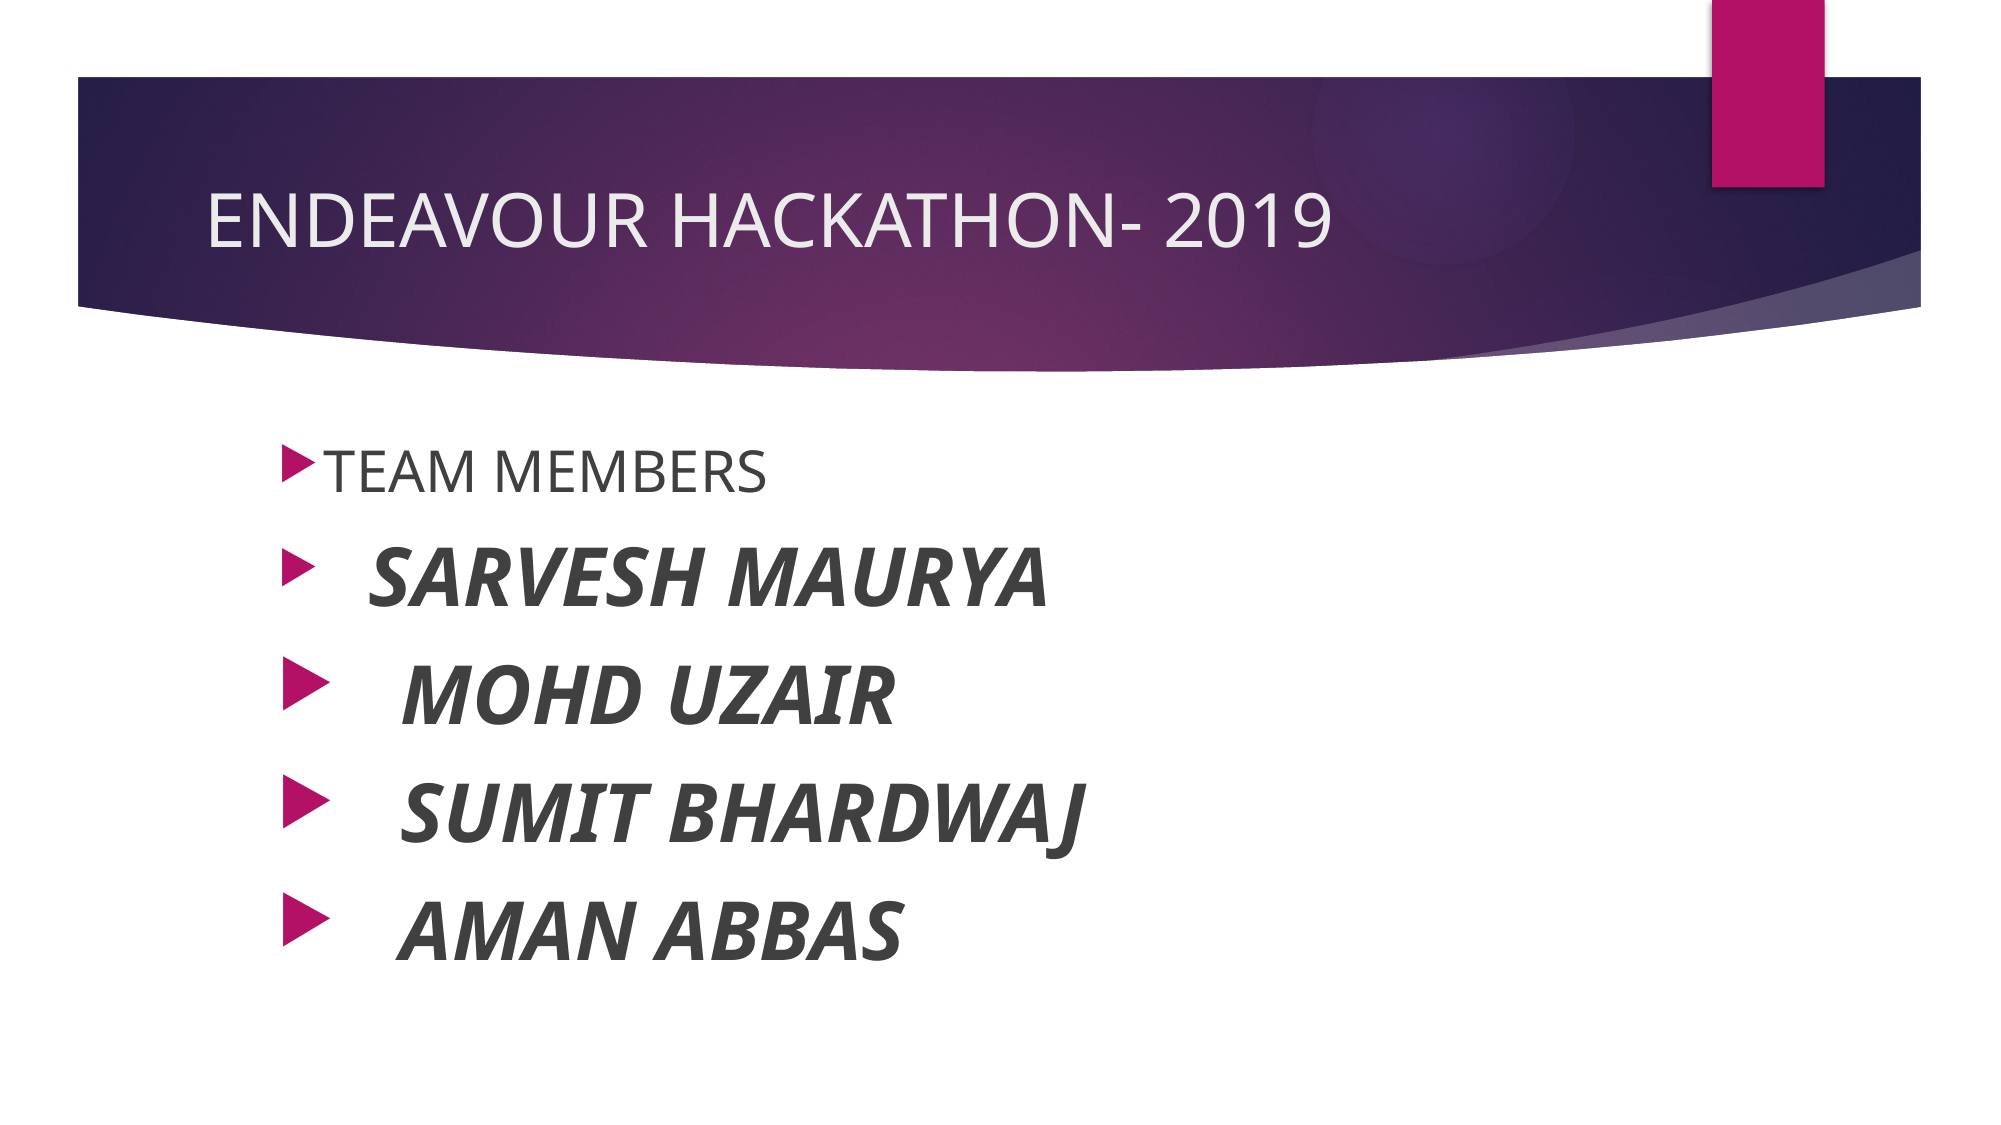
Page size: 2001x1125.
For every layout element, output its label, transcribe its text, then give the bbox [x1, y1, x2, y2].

list TEAM MEMBERS SARVESH MAURYA MOHD UZAIR SUMIT BHARDWAJ AMAN ABBAS [189, 427, 1638, 988]
title ENDEAVOUR HACKATHON- 2019 [189, 159, 1627, 276]
